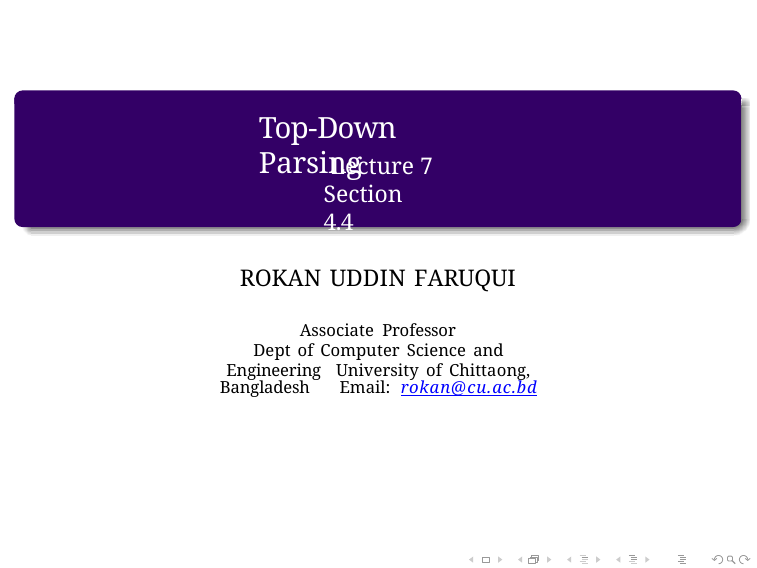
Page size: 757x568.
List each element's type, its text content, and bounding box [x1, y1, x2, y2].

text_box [14, 97, 751, 236]
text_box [566, 554, 601, 565]
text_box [615, 554, 650, 565]
text_box [482, 557, 490, 563]
text_box Rokan Uddin Faruqui Associate Professor Dept of Computer Science and Engineering University of Chittaong, Bangladesh Email: rokan@cu.ac.bd [208, 261, 548, 400]
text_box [711, 554, 751, 565]
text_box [517, 554, 552, 565]
text_box [14, 90, 741, 97]
